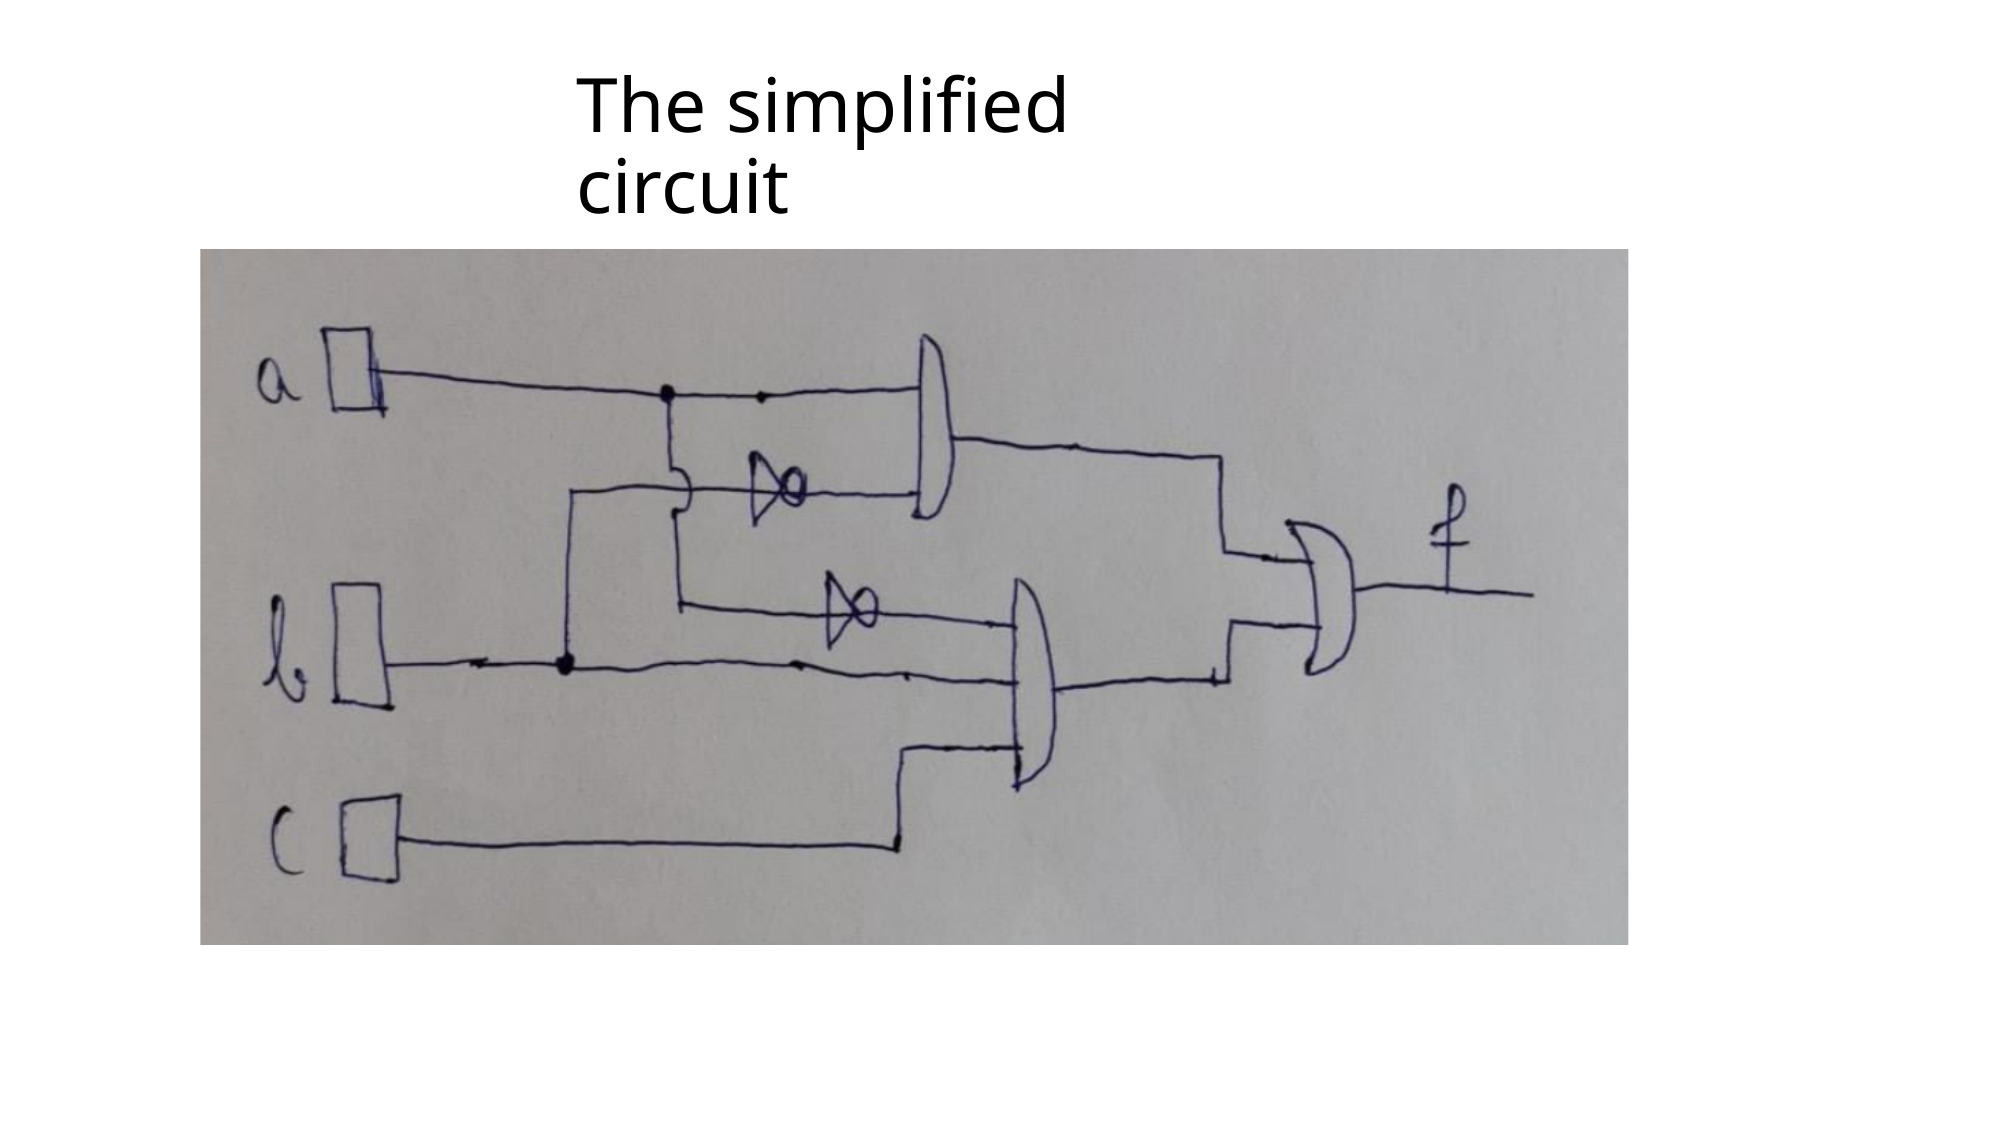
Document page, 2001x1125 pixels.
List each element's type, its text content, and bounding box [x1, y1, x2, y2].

picture [200, 249, 1629, 945]
title The simplified circuit [561, 47, 1228, 249]
